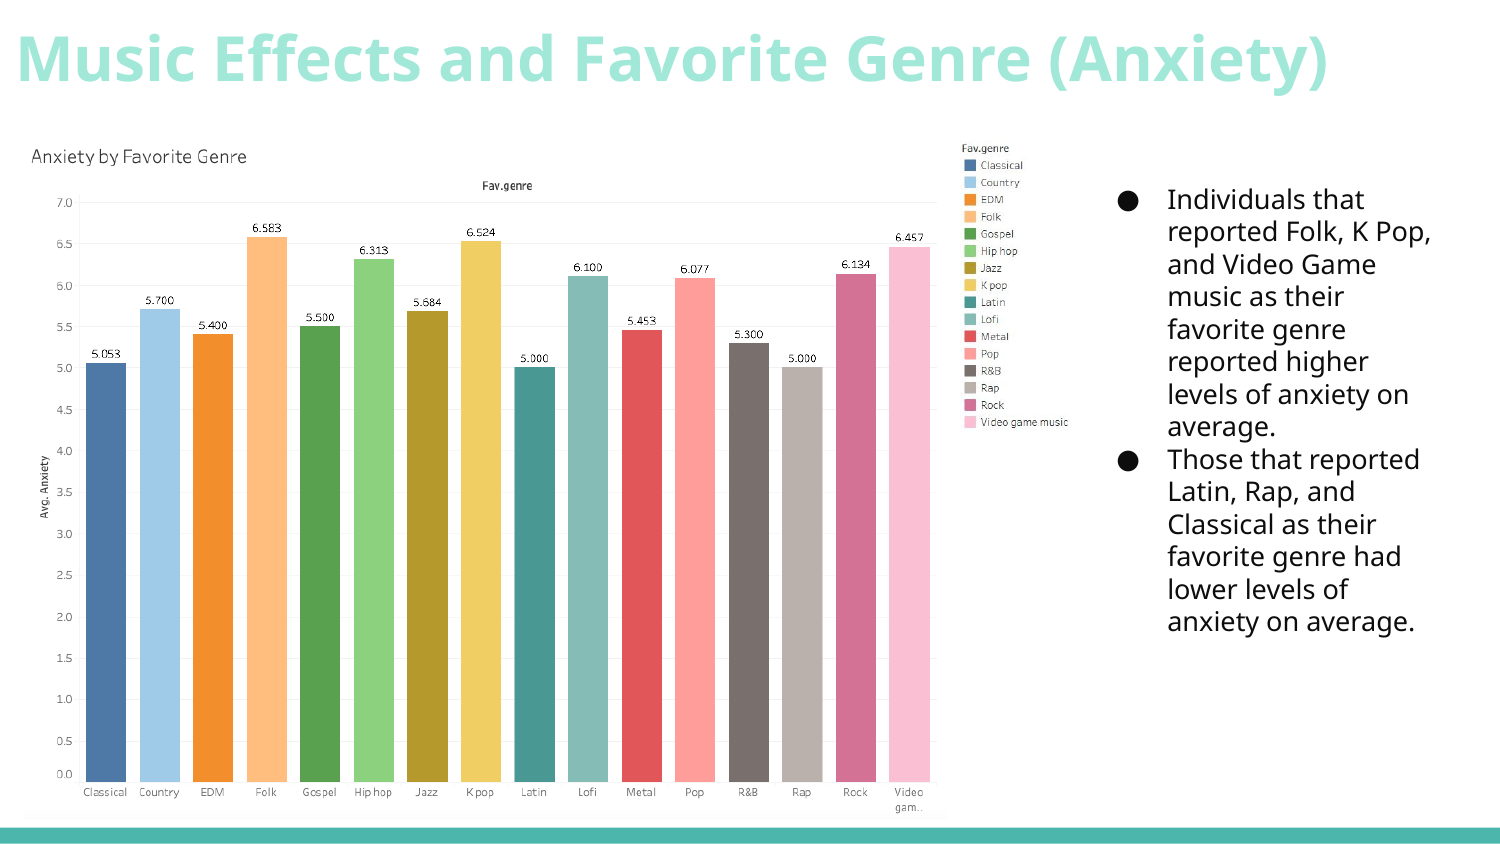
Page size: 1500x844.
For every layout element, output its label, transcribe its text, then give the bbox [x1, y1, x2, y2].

picture [24, 140, 948, 819]
picture [960, 140, 1078, 434]
title Music Effects and Favorite Genre (Anxiety) [0, 0, 1398, 116]
text_box Individuals that reported Folk, K Pop, and Video Game music as their favorite genre reported higher levels of anxiety on average. Those that reported Latin, Rap, and Classical as their favorite genre had lower levels of anxiety on average. [1077, 167, 1460, 781]
